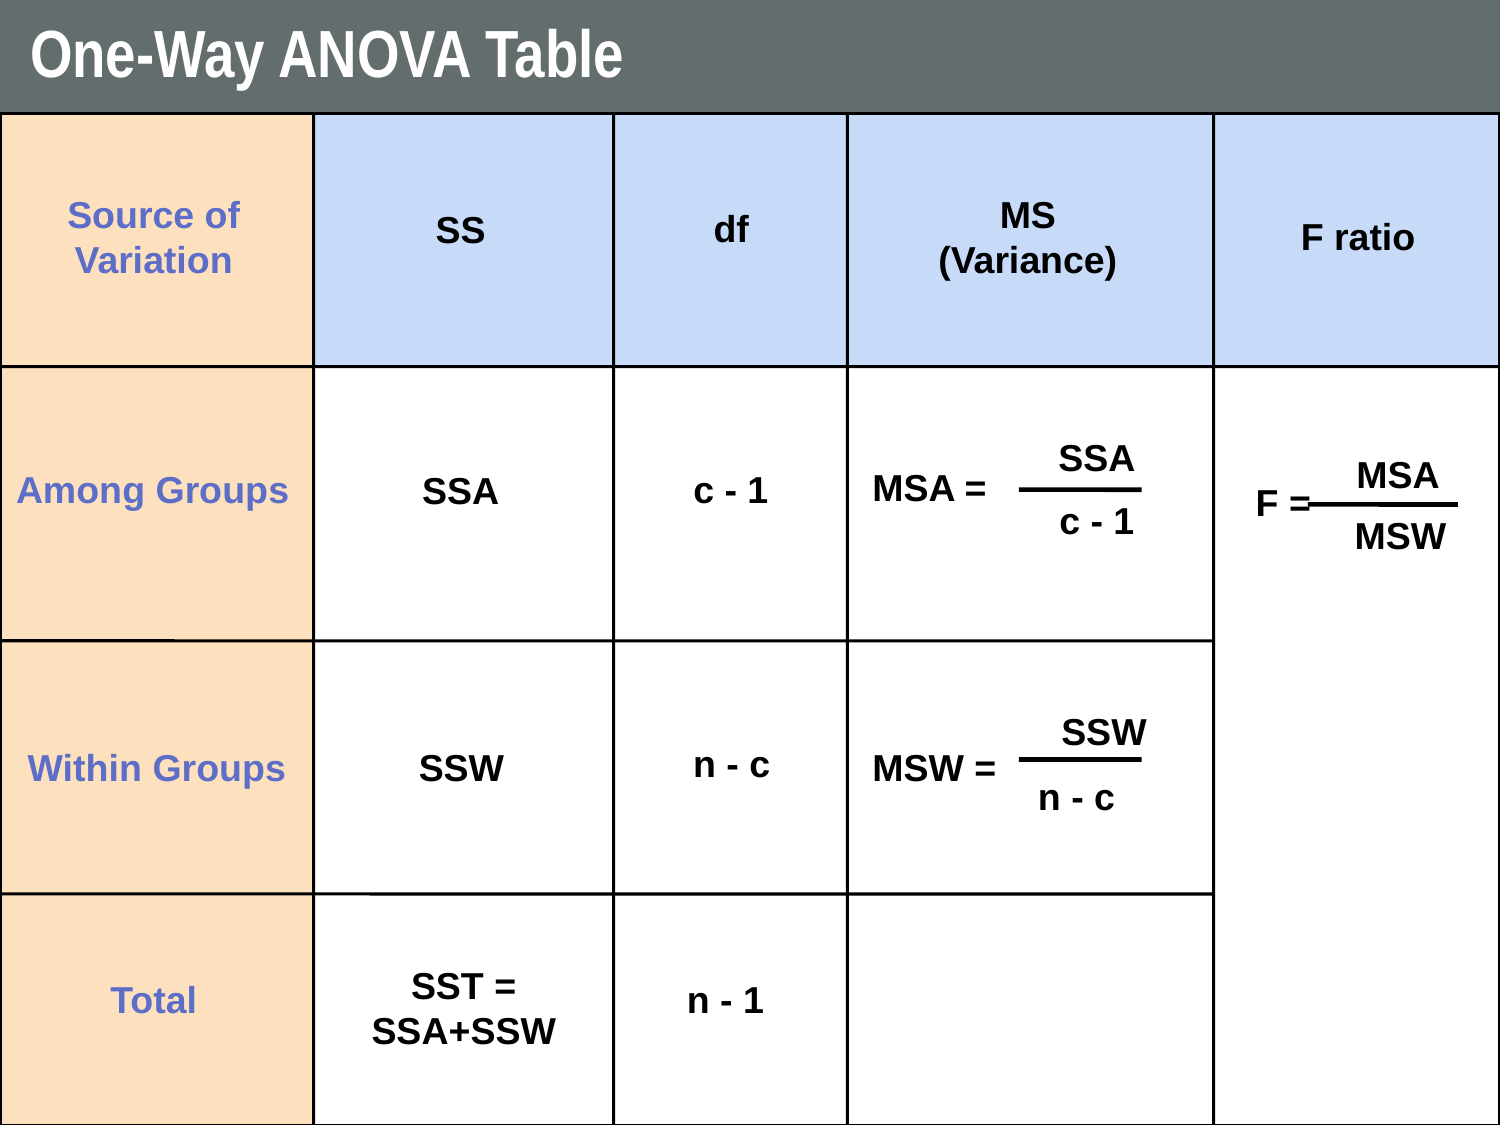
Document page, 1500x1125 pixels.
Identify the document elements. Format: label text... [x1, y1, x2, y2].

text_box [0, 113, 1500, 1125]
title One-Way ANOVA Table [0, 0, 1500, 112]
